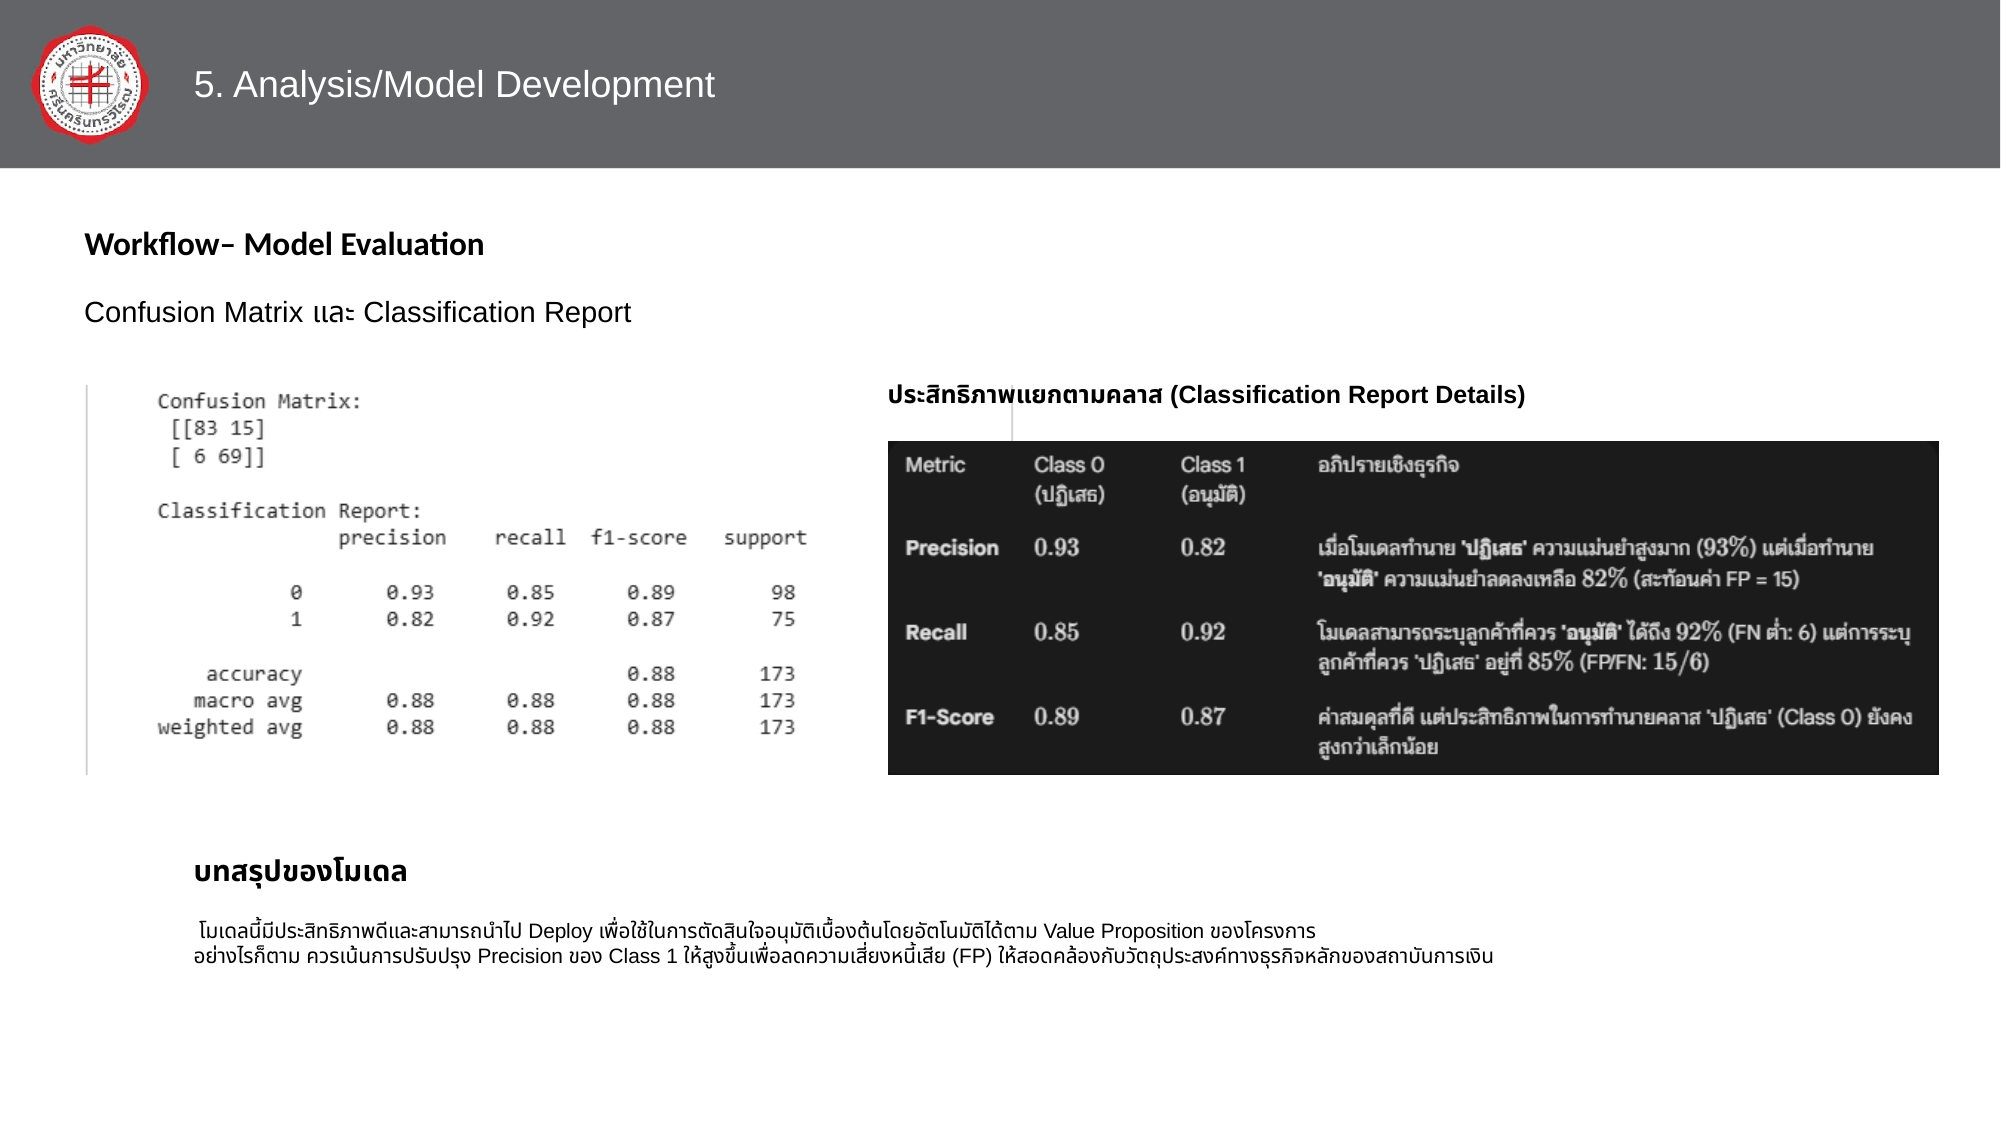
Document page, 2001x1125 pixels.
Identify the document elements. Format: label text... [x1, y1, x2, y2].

text_box Workflow– Model Evaluation [69, 215, 1939, 270]
text_box โมเดลนี้มีประสิทธิภาพดีและสามารถนำไป Deploy เพื่อใช้ในการตัดสินใจอนุมัติเบื้องต้นโดยอัตโนมัติได้ตาม Value Proposition ของโครงการ อย่างไรก็ตาม ควรเน้นการปรับปรุง Precision ของ Class 1 ให้สูงขึ้นเพื่อลดความเสี่ยงหนี้เสีย (FP) ให้สอดคล้องกับวัตถุประสงค์ทางธุรกิจหลักของสถาบันการเงิน [178, 909, 1579, 975]
text_box บทสรุปของโมเดล [178, 845, 437, 895]
picture [0, 0, 2001, 1125]
text_box 5. Analysis/Model Development [178, 57, 797, 109]
text_box Confusion Matrix และ Classification Report [69, 285, 1070, 336]
text_box ประสิทธิภาพแยกตามคลาส (Classification Report Details) [872, 370, 1873, 416]
